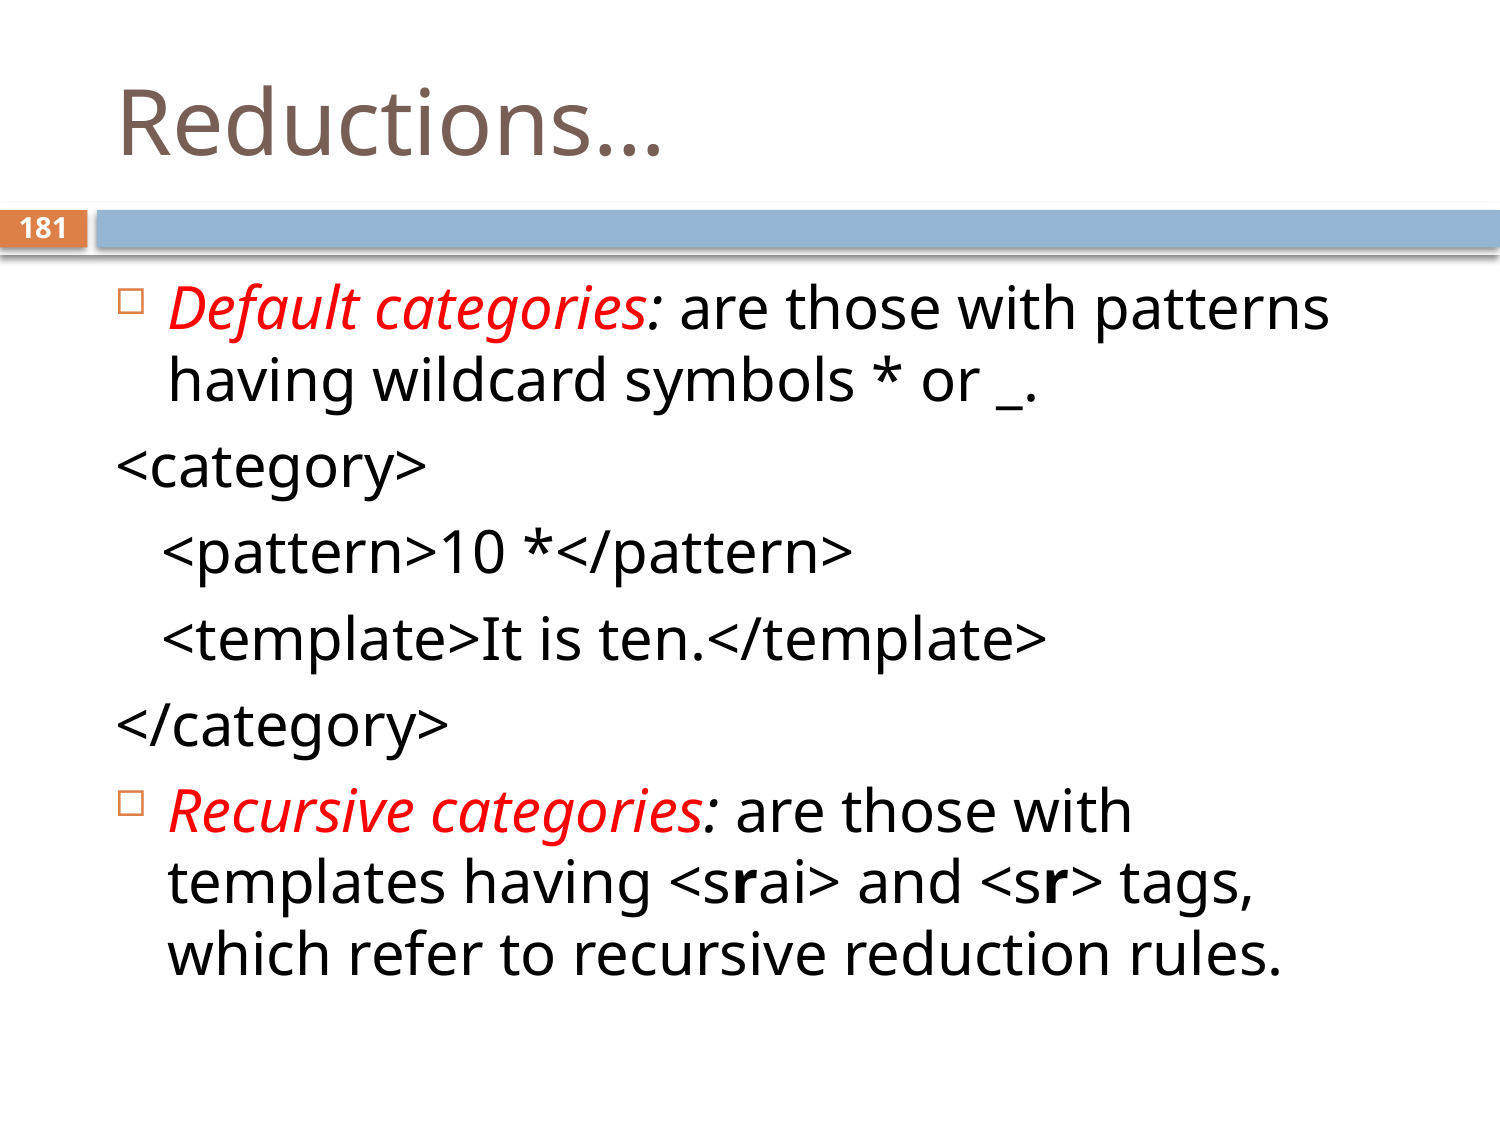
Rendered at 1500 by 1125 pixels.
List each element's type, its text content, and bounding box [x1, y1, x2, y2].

list Default categories: are those with patterns having wildcard symbols * or _. <category> <pattern>10 *</pattern> <template>It is ten.</template> </category> Recursive categories: are those with templates having <srai> and <sr> tags, which refer to recursive reduction rules. [100, 262, 1438, 1000]
slide_number 181 [0, 208, 88, 249]
title Reductions… [100, 37, 1438, 200]
